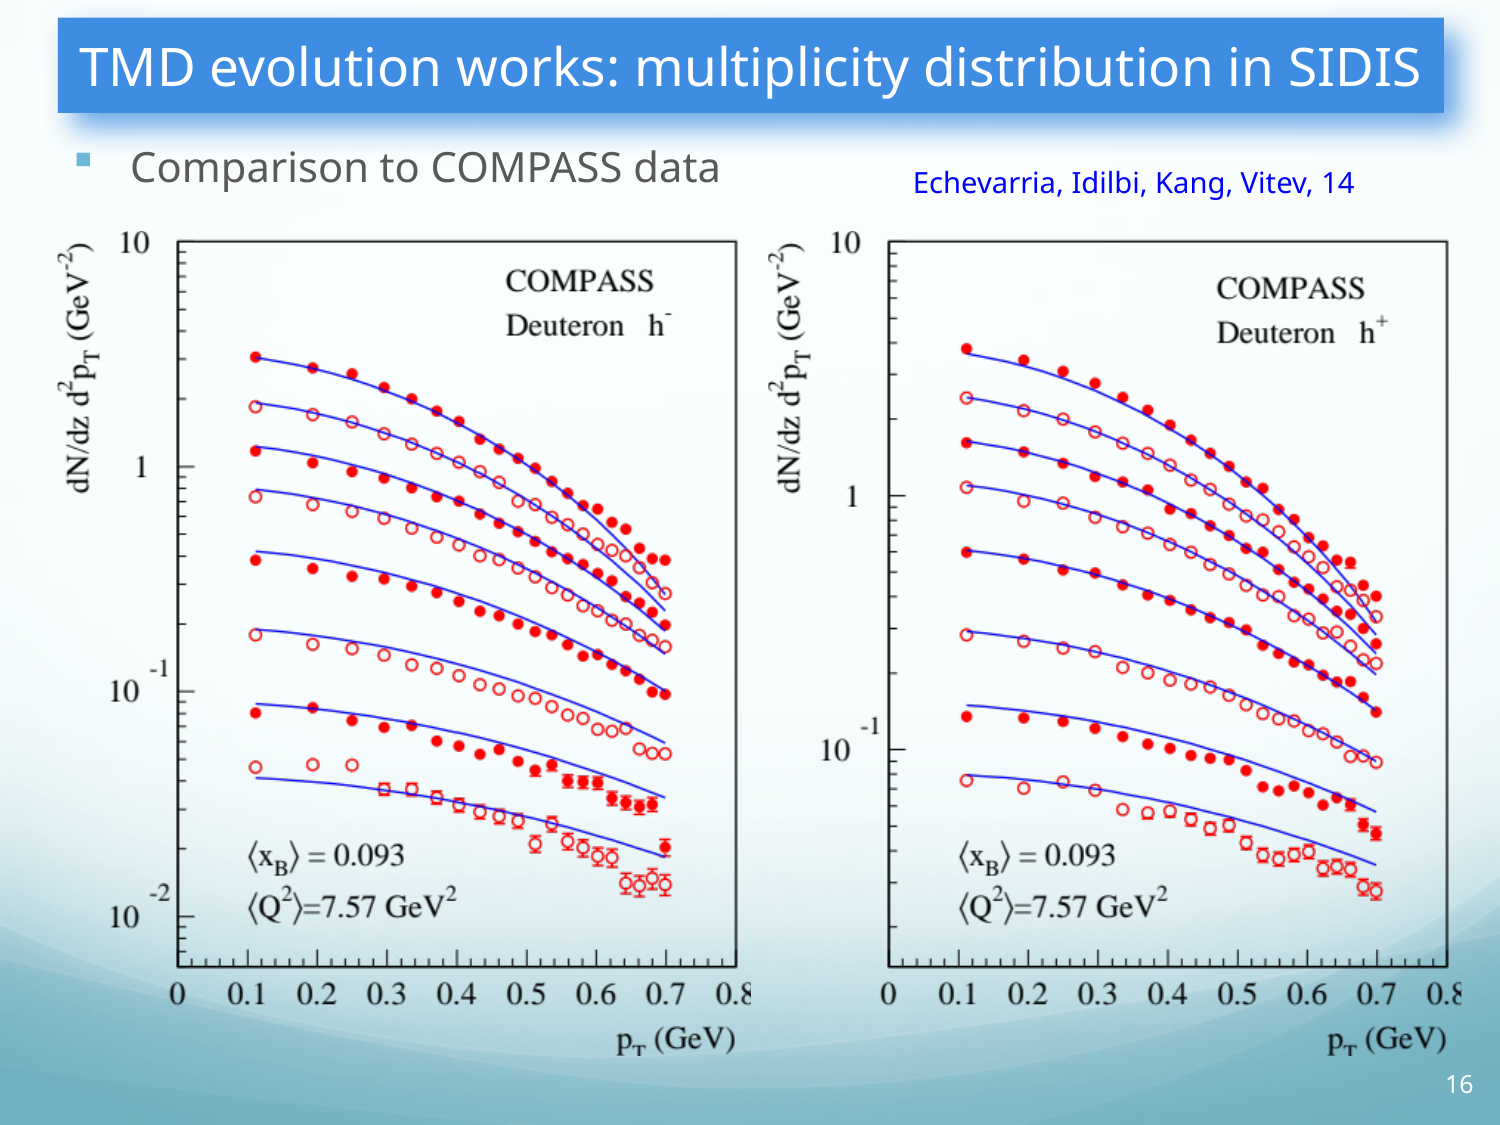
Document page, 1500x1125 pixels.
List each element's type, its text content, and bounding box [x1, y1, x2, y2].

title TMD evolution works: multiplicity distribution in SIDIS [57, 17, 1444, 113]
picture [57, 230, 752, 1057]
picture [767, 230, 1462, 1057]
text_box Echevarria, Idilbi, Kang, Vitev, 14 [898, 157, 1371, 207]
slide_number 16 [1326, 1055, 1489, 1116]
list Comparison to COMPASS data [57, 133, 1444, 229]
